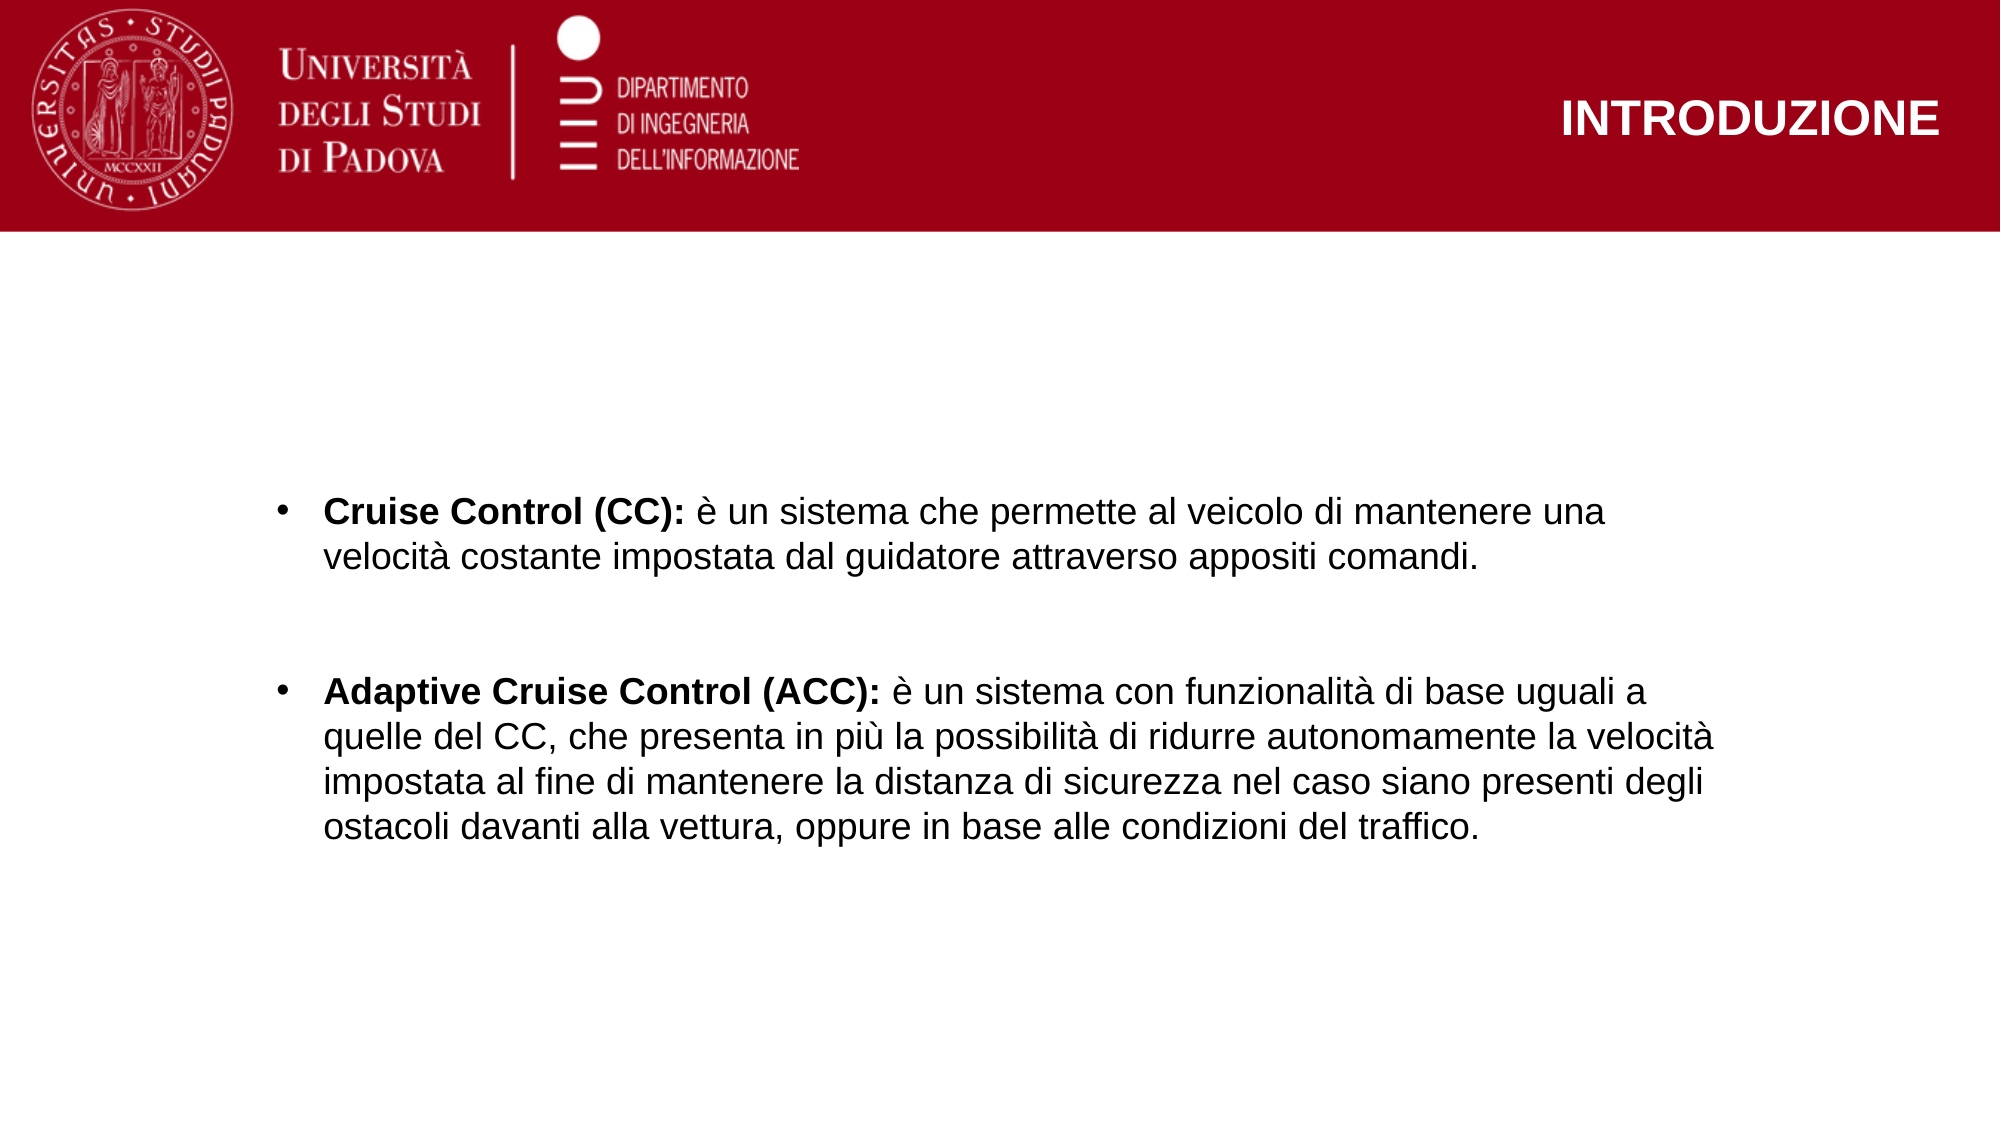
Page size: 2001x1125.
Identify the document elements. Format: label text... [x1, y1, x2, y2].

text_box Cruise Control (CC): è un sistema che permette al veicolo di mantenere una velocità costante impostata dal guidatore attraverso appositi comandi. Adaptive Cruise Control (ACC): è un sistema con funzionalità di base uguali a quelle del CC, che presenta in più la possibilità di ridurre autonomamente la velocità impostata al fine di mantenere la distanza di sicurezza nel caso siano presenti degli ostacoli davanti alla vettura, oppure in base alle condizioni del traffico. [261, 479, 1739, 855]
text_box INTRODUZIONE [0, 0, 2000, 232]
picture [31, 8, 799, 231]
